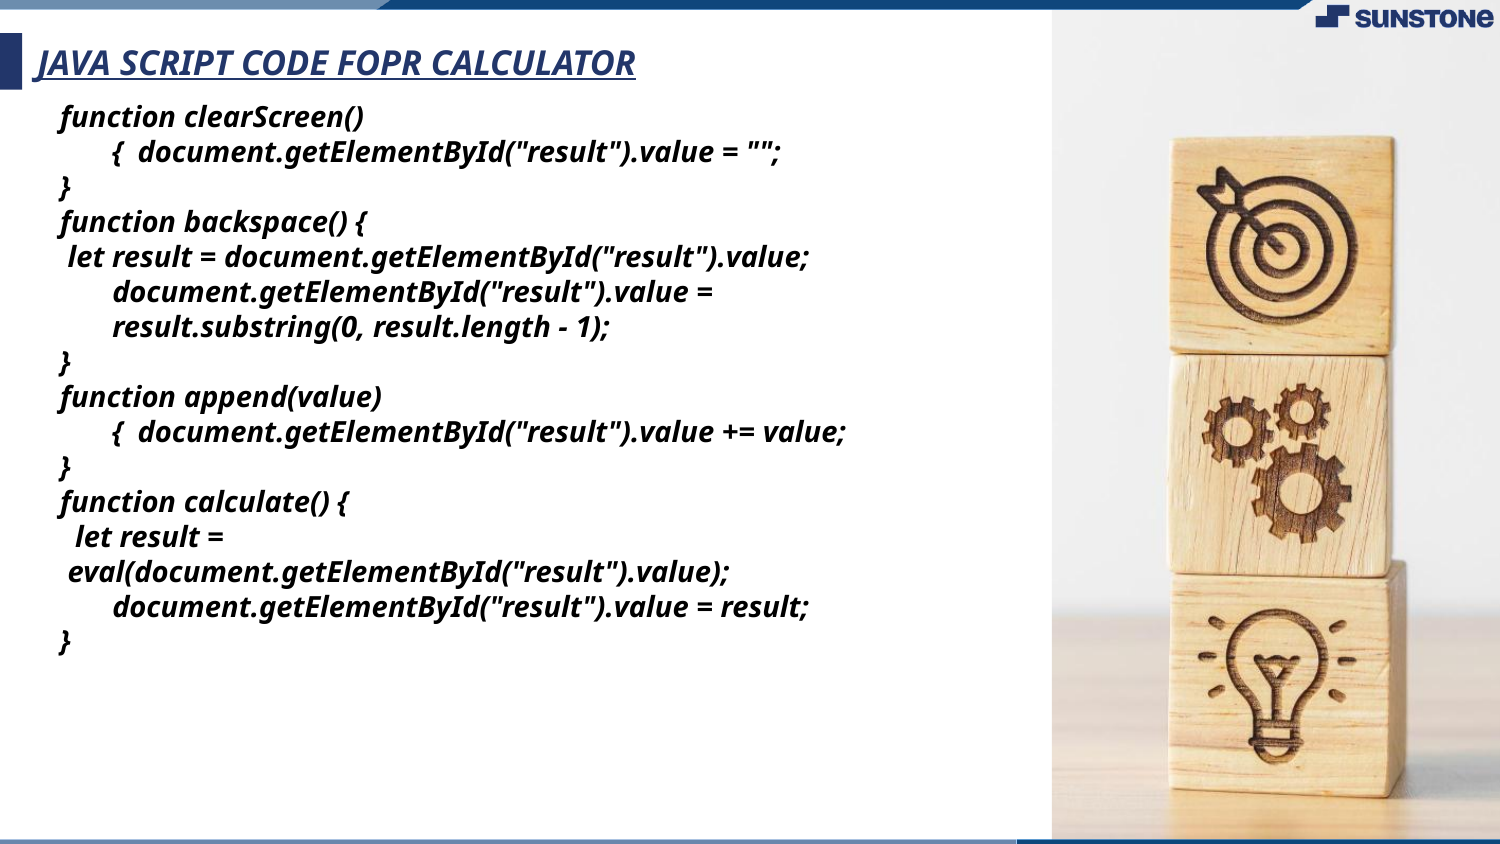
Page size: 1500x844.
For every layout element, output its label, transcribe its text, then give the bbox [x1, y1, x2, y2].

list function clearScreen() { document.getElementById("result").value = ""; } function backspace() { let result = document.getElementById("result").value; document.getElementById("result").value = result.substring(0, result.length - 1); } function append(value) { document.getElementById("result").value += value; } function calculate() { let result = eval(document.getElementById("result").value); document.getElementById("result").value = result; } [22, 90, 959, 797]
title JAVA SCRIPT CODE FOPR CALCULATOR [22, 33, 1316, 90]
picture [0, 0, 1500, 844]
